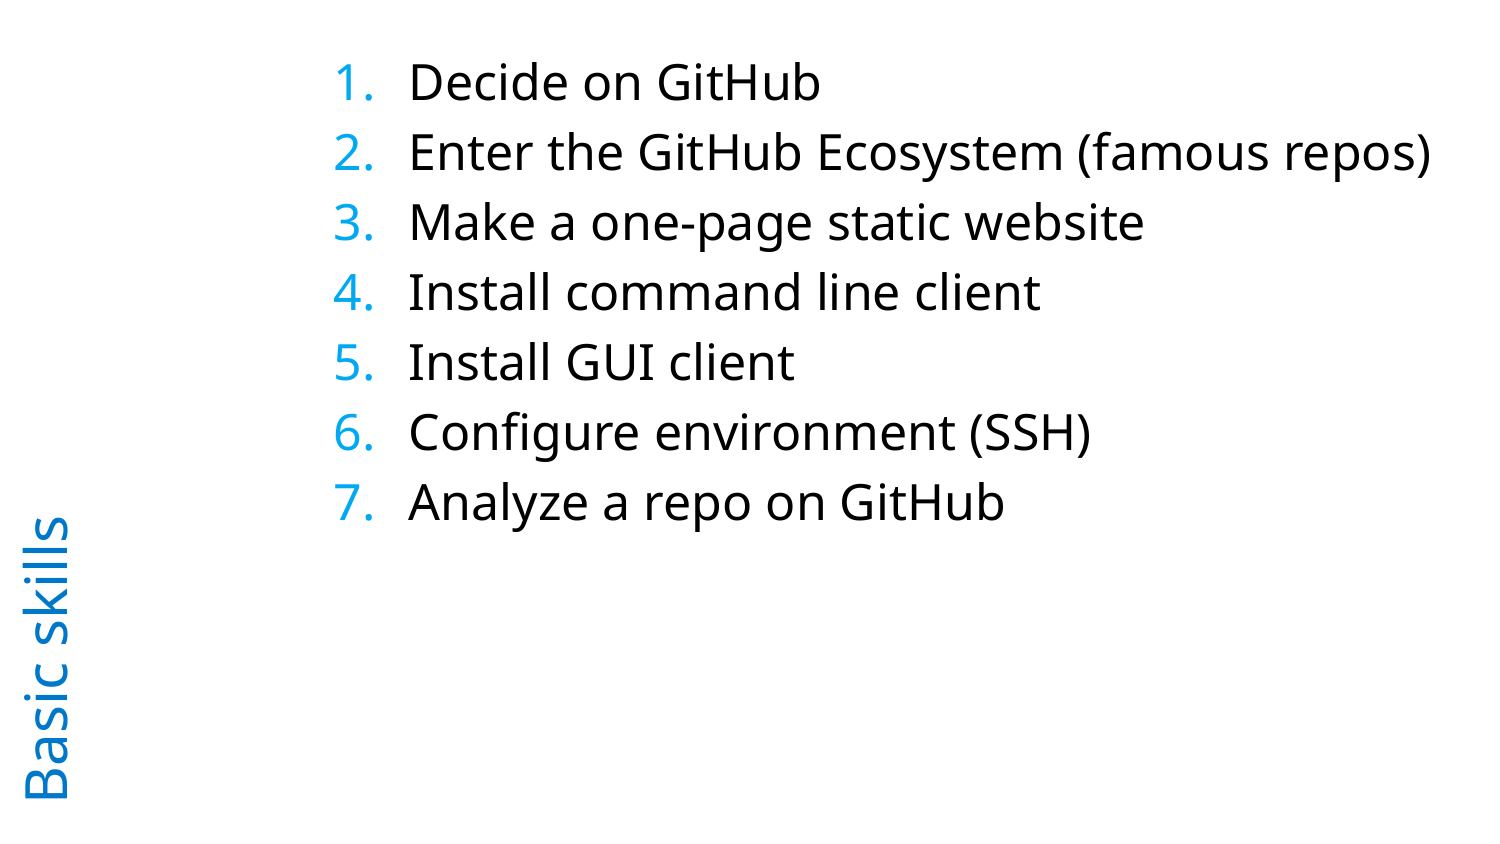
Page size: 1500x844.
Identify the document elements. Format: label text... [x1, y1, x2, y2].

title Basic skills [9, 27, 85, 805]
list Decide on GitHub Enter the GitHub Ecosystem (famous repos) Make a one-page static website Install command line client Install GUI client Configure environment (SSH) Analyze a repo on GitHub [333, 50, 1500, 608]
